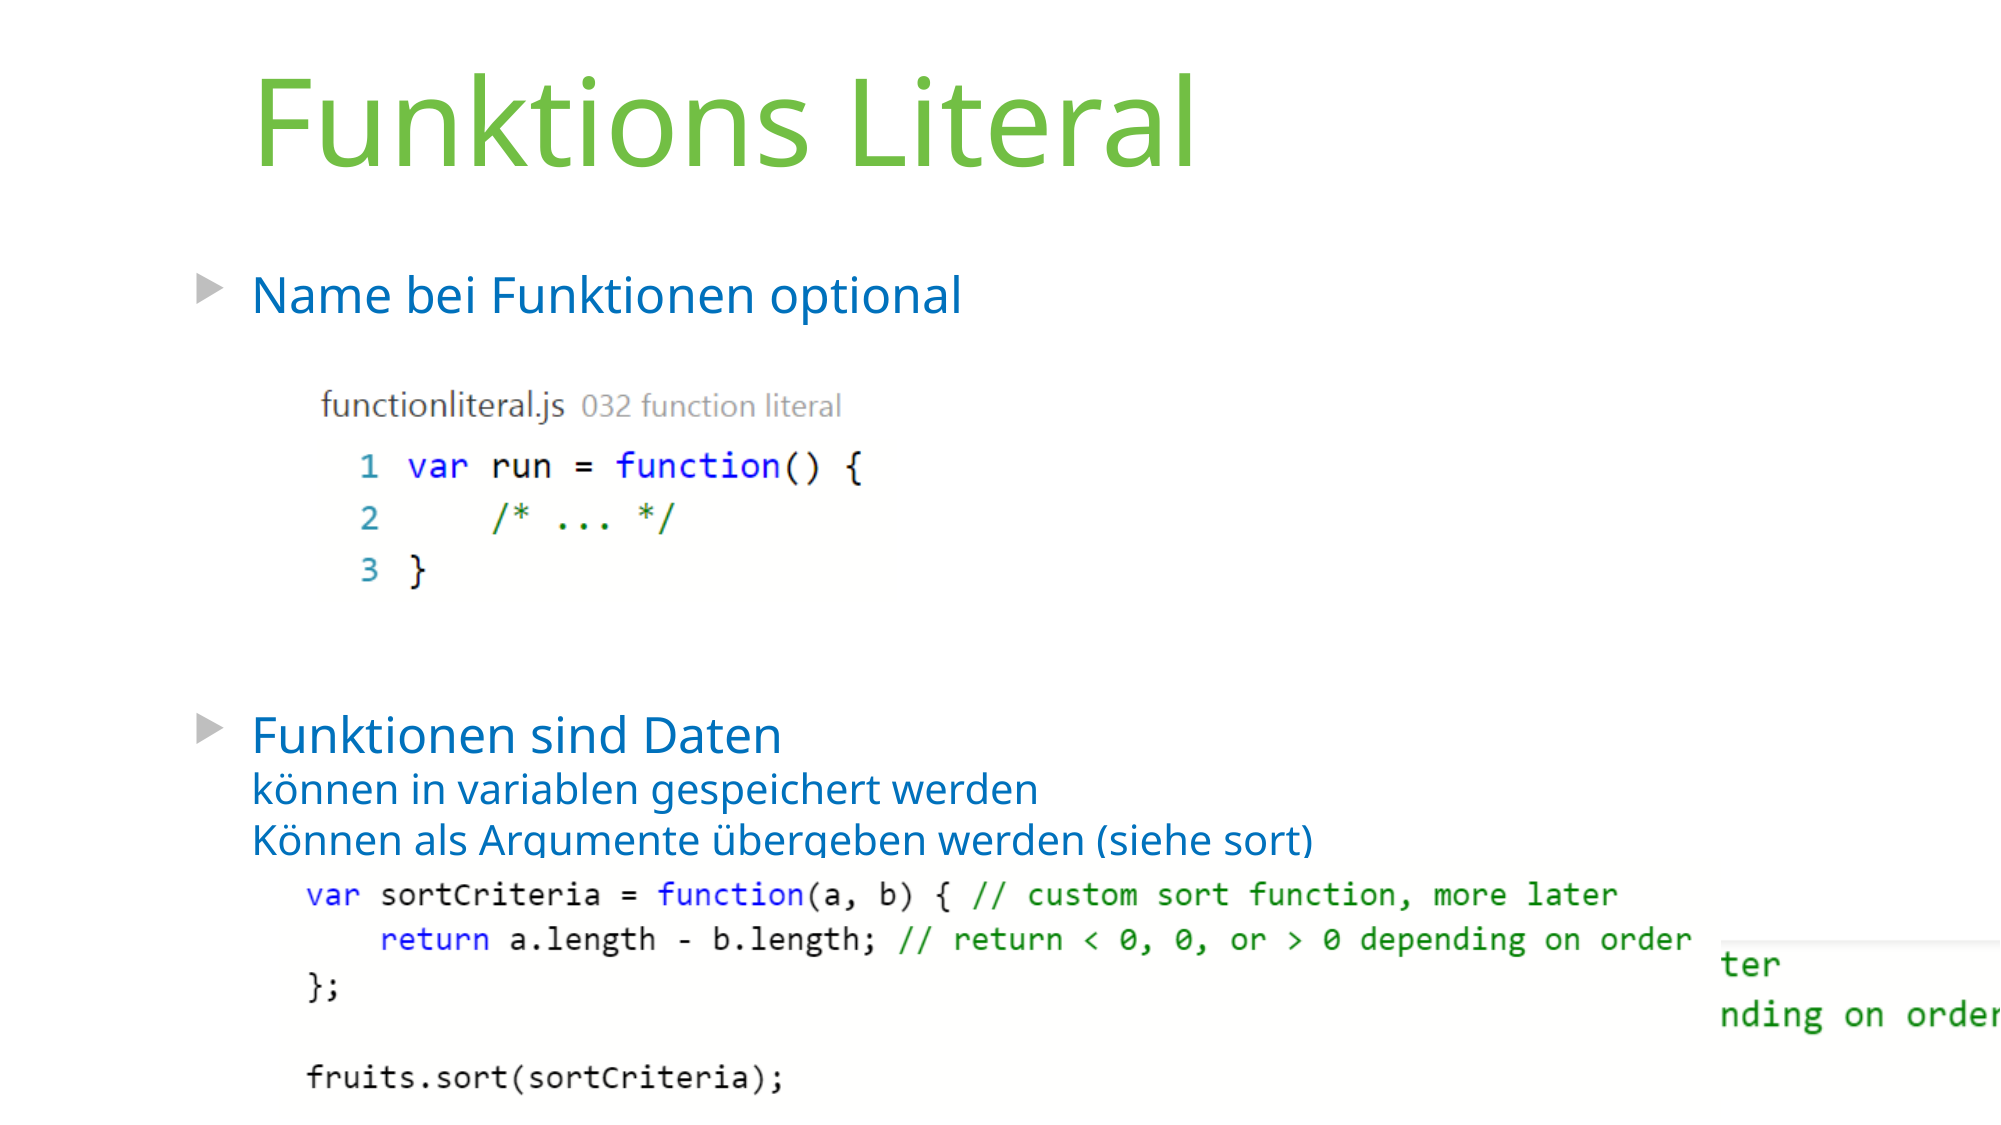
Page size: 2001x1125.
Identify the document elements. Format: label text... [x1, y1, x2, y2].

title Funktions Literal [250, 42, 1945, 192]
list Name bei Funktionen optional Funktionen sind Daten können in variablen gespeichert werden Können als Argumente übergeben werden (siehe sort) [191, 263, 1945, 1125]
picture [304, 373, 897, 602]
picture [279, 858, 2000, 1119]
